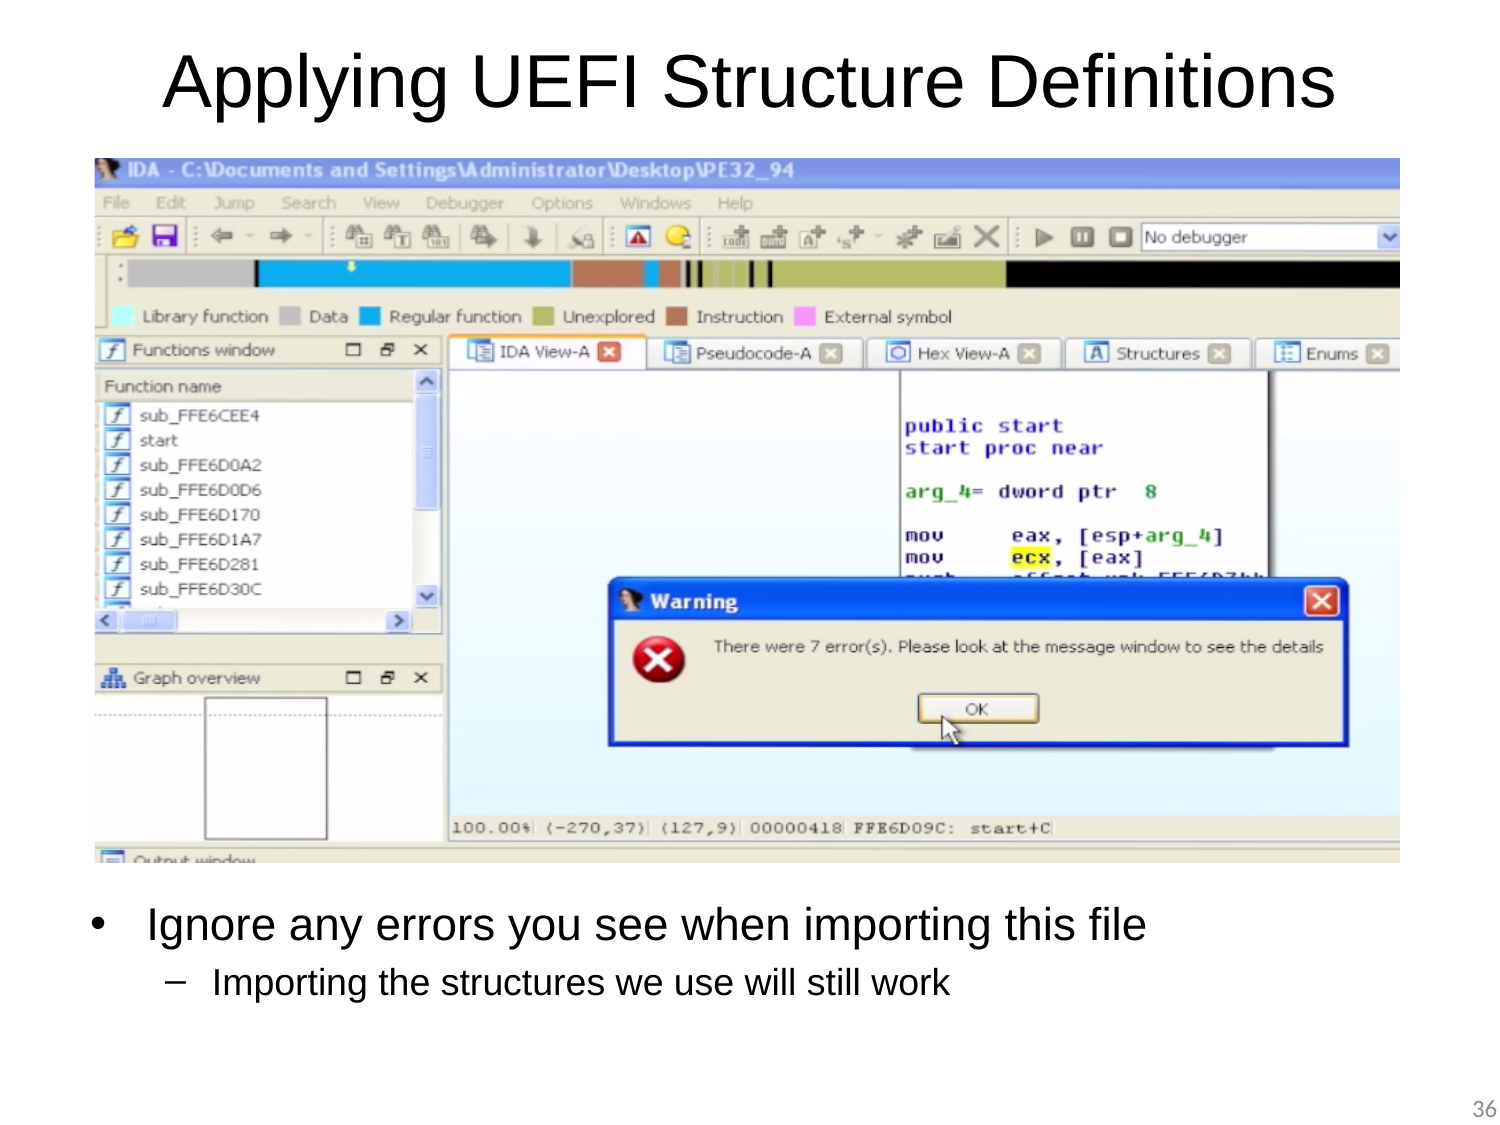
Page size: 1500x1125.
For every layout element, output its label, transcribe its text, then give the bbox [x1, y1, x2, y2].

list Ignore any errors you see when importing this file Importing the structures we use will still work [75, 887, 1425, 1100]
title Applying UEFI Structure Definitions [75, 0, 1425, 156]
picture [94, 158, 1401, 863]
slide_number 36 [1162, 1077, 1500, 1125]
